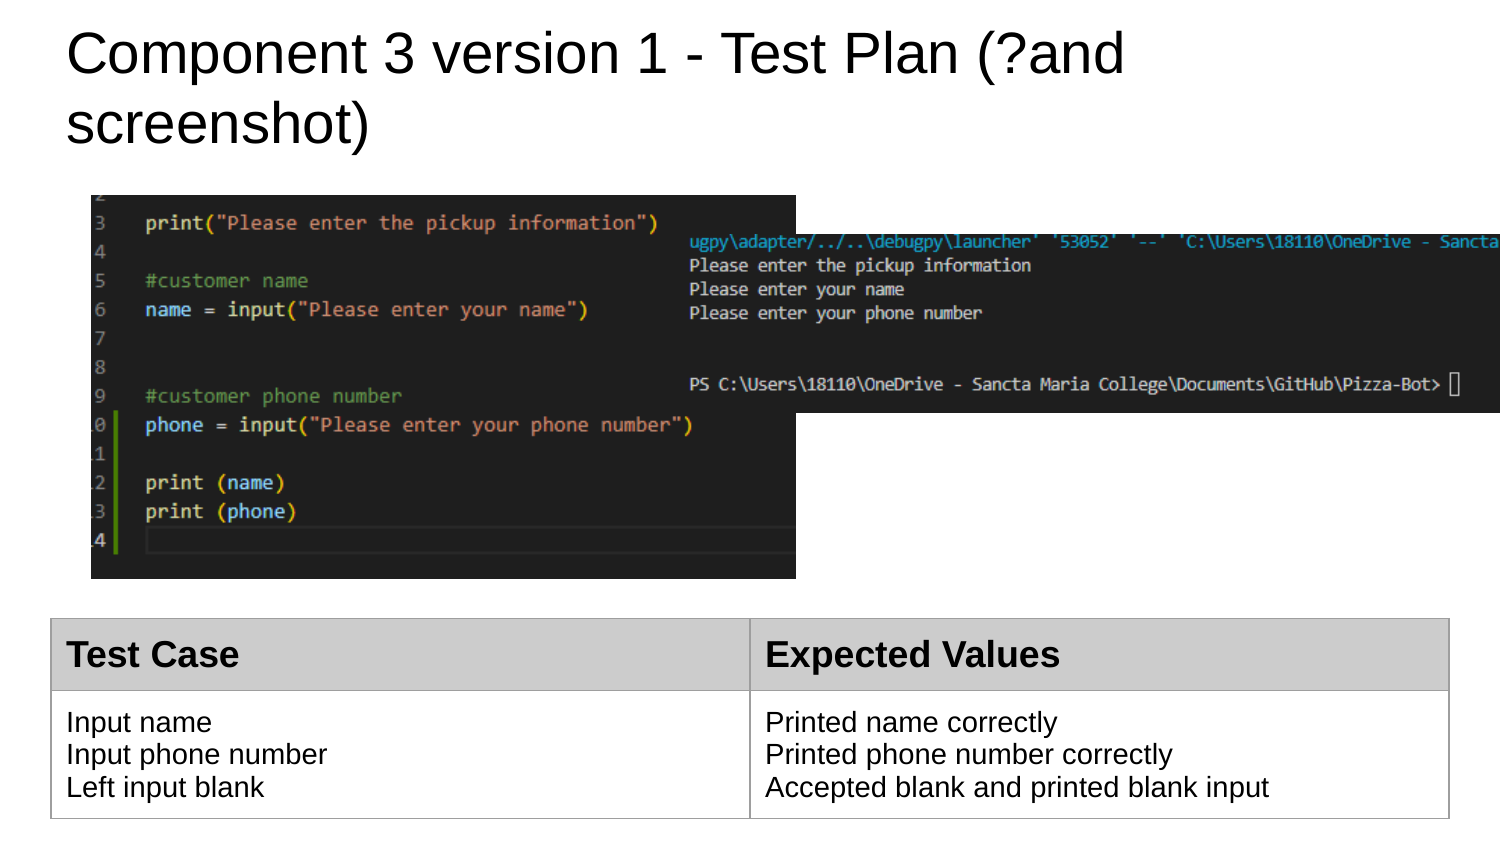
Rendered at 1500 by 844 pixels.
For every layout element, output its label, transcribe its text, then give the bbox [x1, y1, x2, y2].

table_header Expected Values [751, 619, 1448, 690]
table_cell Input name Input phone number Left input blank [52, 691, 749, 818]
picture [90, 194, 1500, 579]
table_header Test Case [52, 619, 749, 690]
table_cell Printed name correctly Printed phone number correctly Accepted blank and printed blank input [751, 691, 1448, 818]
title Component 3 version 1 - Test Plan (?and screenshot) [51, 0, 1449, 94]
